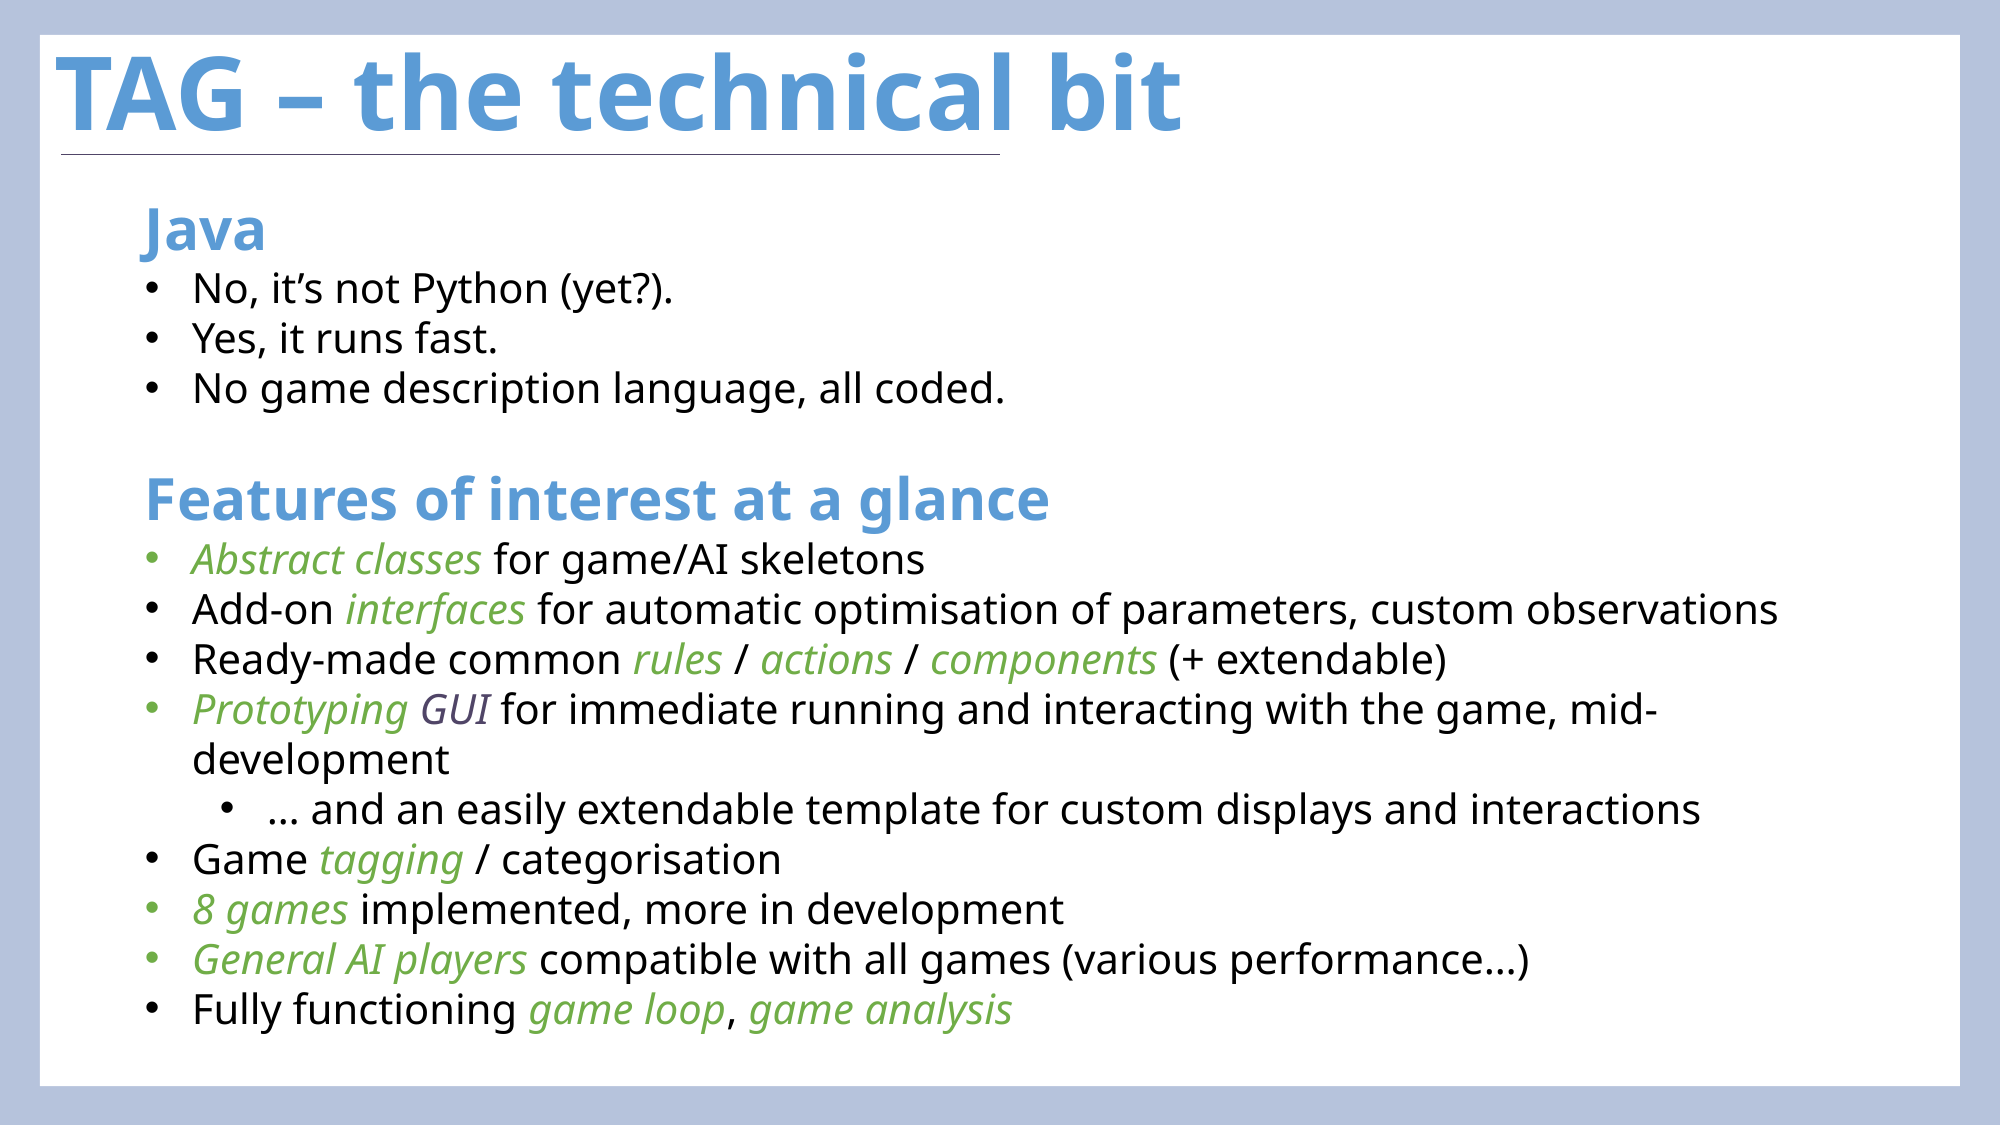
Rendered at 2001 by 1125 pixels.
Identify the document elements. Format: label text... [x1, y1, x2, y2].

text_box Java No, it’s not Python (yet?). Yes, it runs fast. No game description language, all coded. Features of interest at a glance Abstract classes for game/AI skeletons Add-on interfaces for automatic optimisation of parameters, custom observations Ready-made common rules / actions / components (+ extendable) Prototyping GUI for immediate running and interacting with the game, mid-development … and an easily extendable template for custom displays and interactions Game tagging / categorisation 8 games implemented, more in development General AI players compatible with all games (various performance…) Fully functioning game loop, game analysis [130, 184, 1931, 1049]
title TAG – the technical bit [39, 34, 1841, 164]
text_box [39, 34, 1961, 1087]
